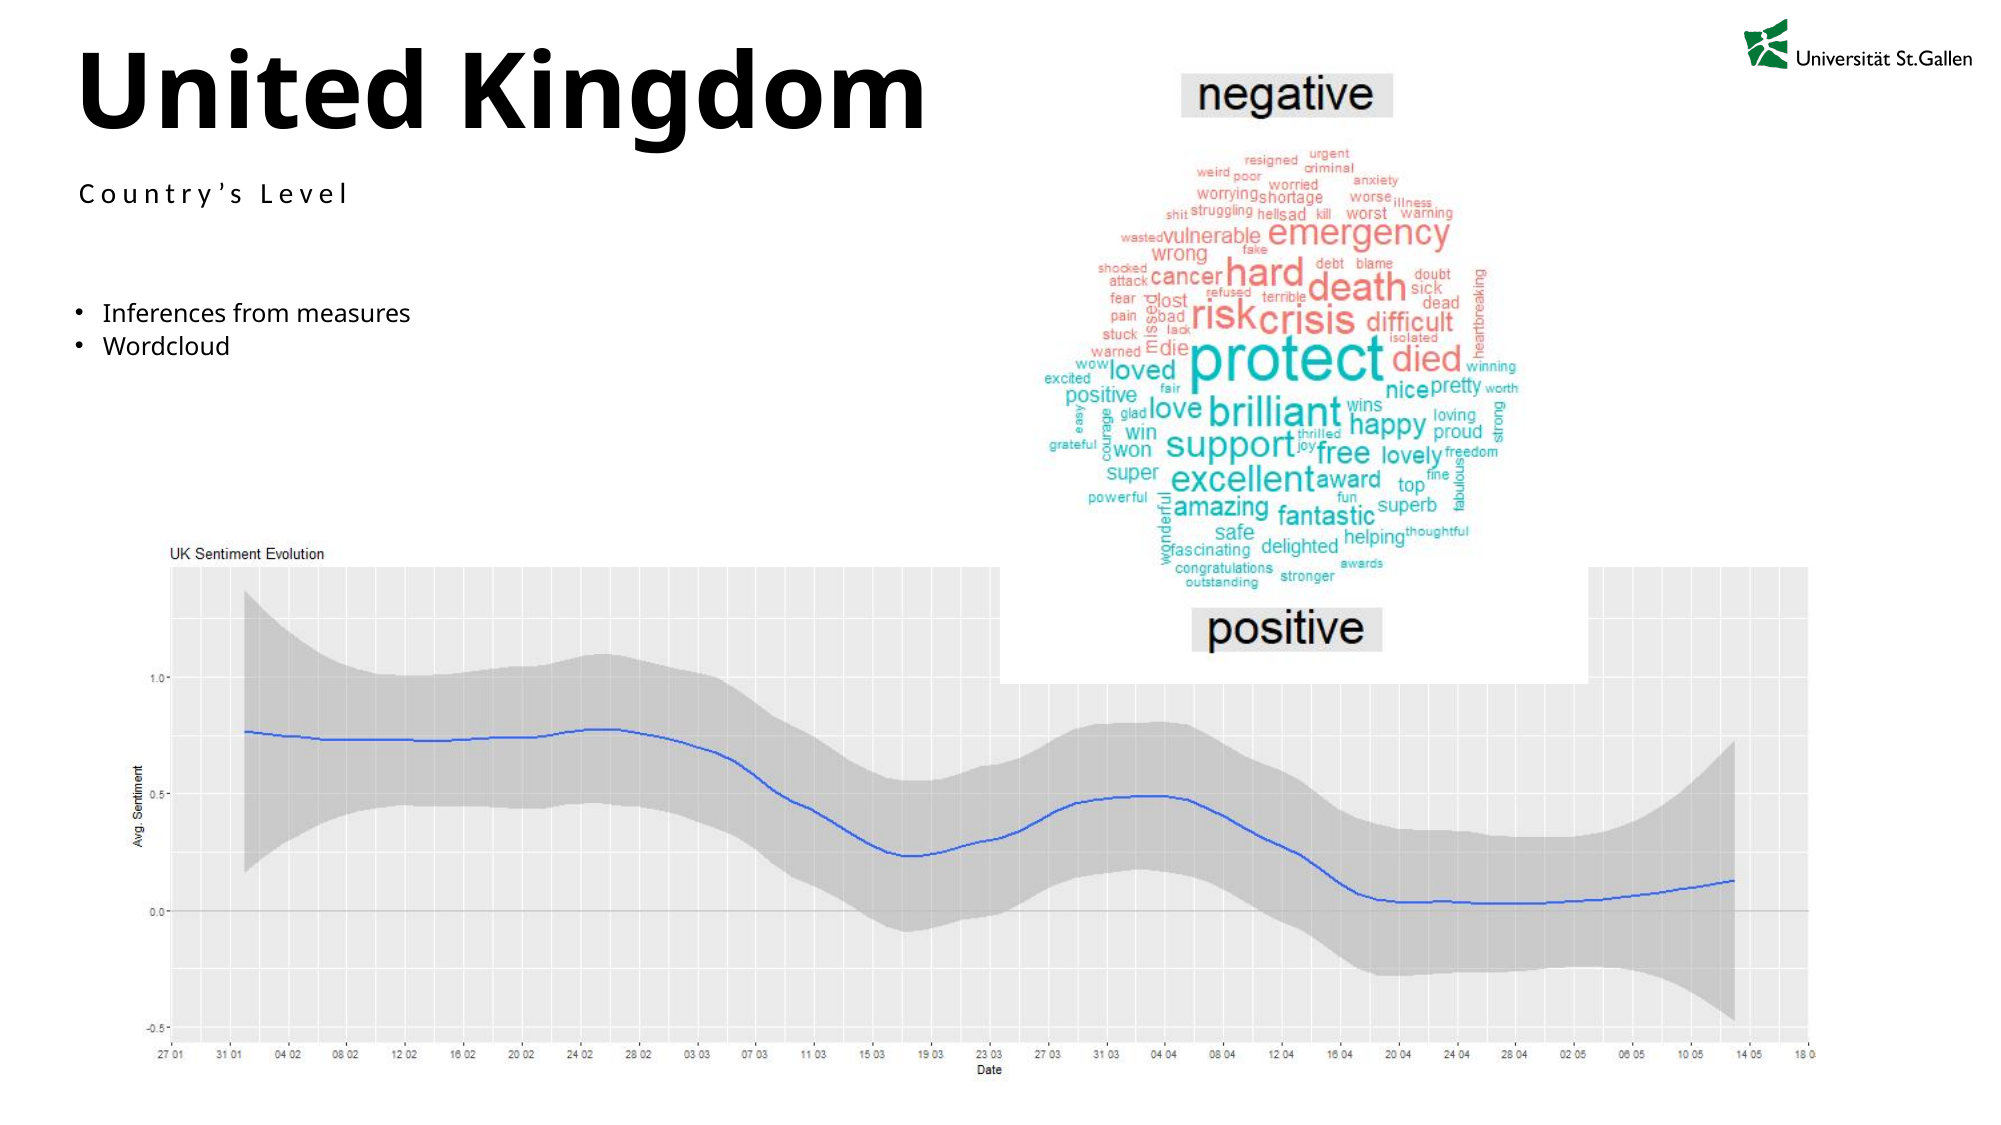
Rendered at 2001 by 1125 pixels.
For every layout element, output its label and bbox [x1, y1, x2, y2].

picture [125, 43, 1816, 1082]
text_box [74, 43, 999, 359]
picture [1744, 18, 1972, 69]
